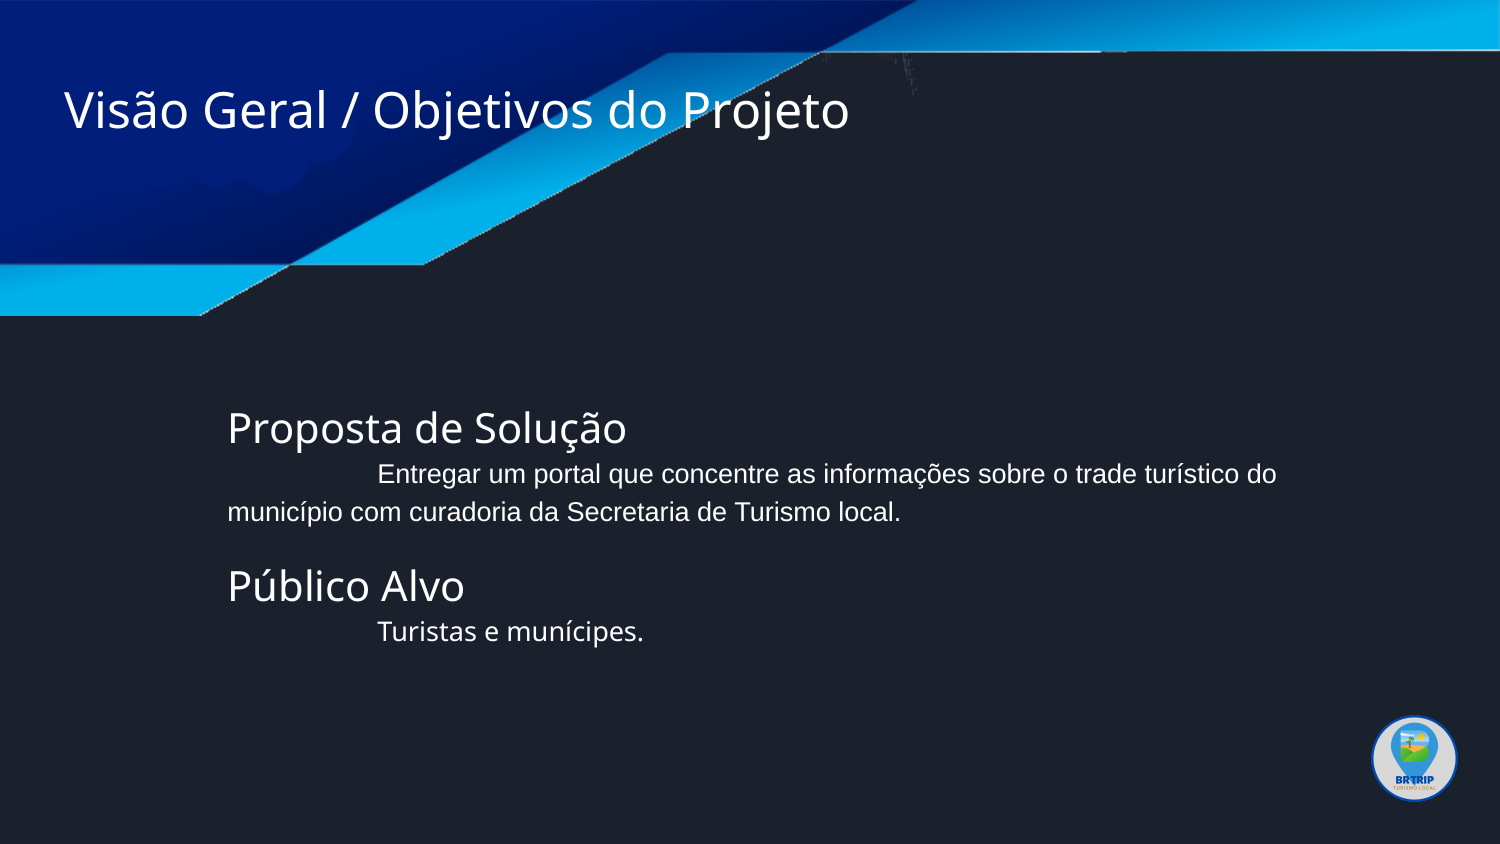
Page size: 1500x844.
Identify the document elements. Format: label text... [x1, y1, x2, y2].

picture [1369, 714, 1459, 804]
picture [0, 0, 1500, 316]
text_box Proposta de Solução Entregar um portal que concentre as informações sobre o trade turístico do município com curadoria da Secretaria de Turismo local. Público Alvo Turistas e munícipes. [212, 386, 1367, 779]
